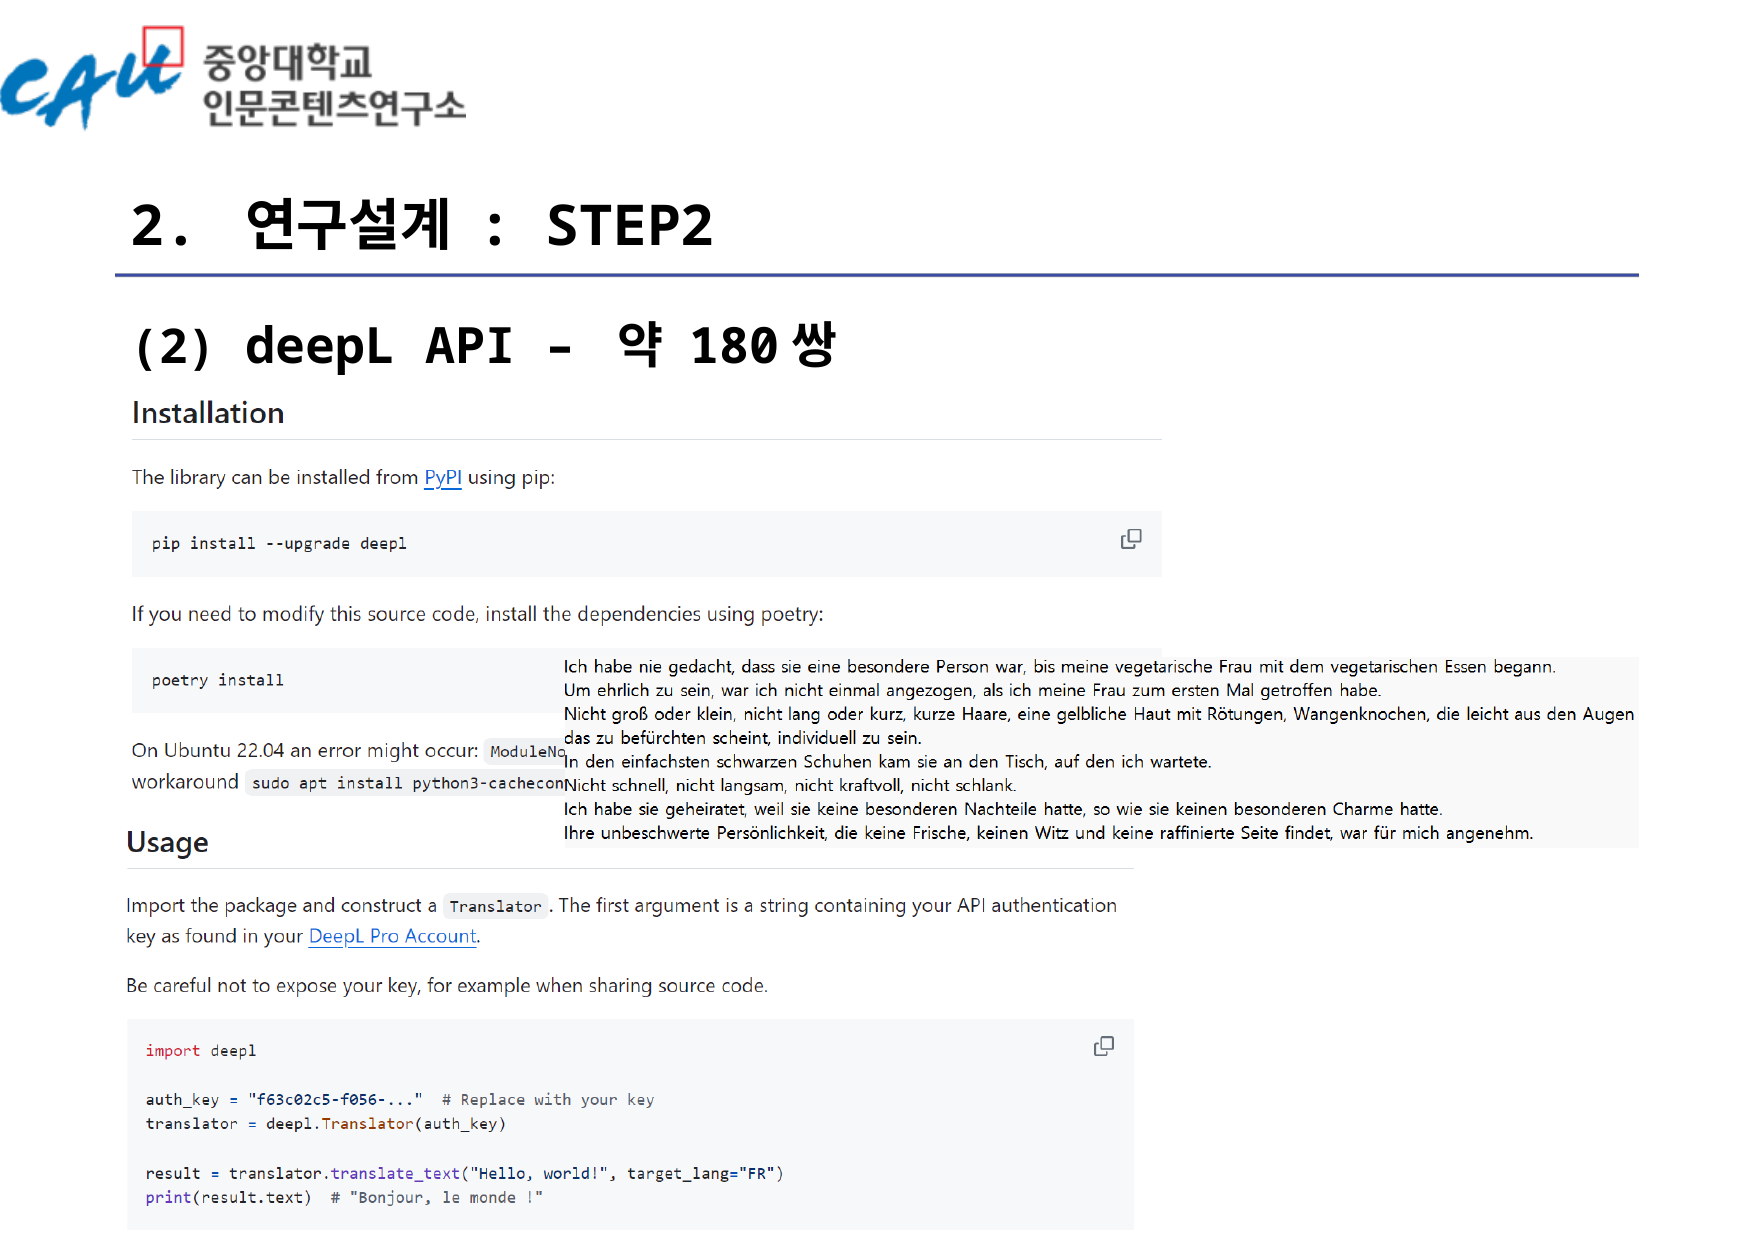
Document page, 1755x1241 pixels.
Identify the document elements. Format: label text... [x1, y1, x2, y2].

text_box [115, 269, 1639, 282]
text_box 2. 연구설계 : STEP2 [115, 181, 1601, 265]
picture [126, 389, 1639, 1241]
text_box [0, 0, 466, 175]
text_box (2) deepL API – 약 180쌍 [115, 306, 1368, 381]
